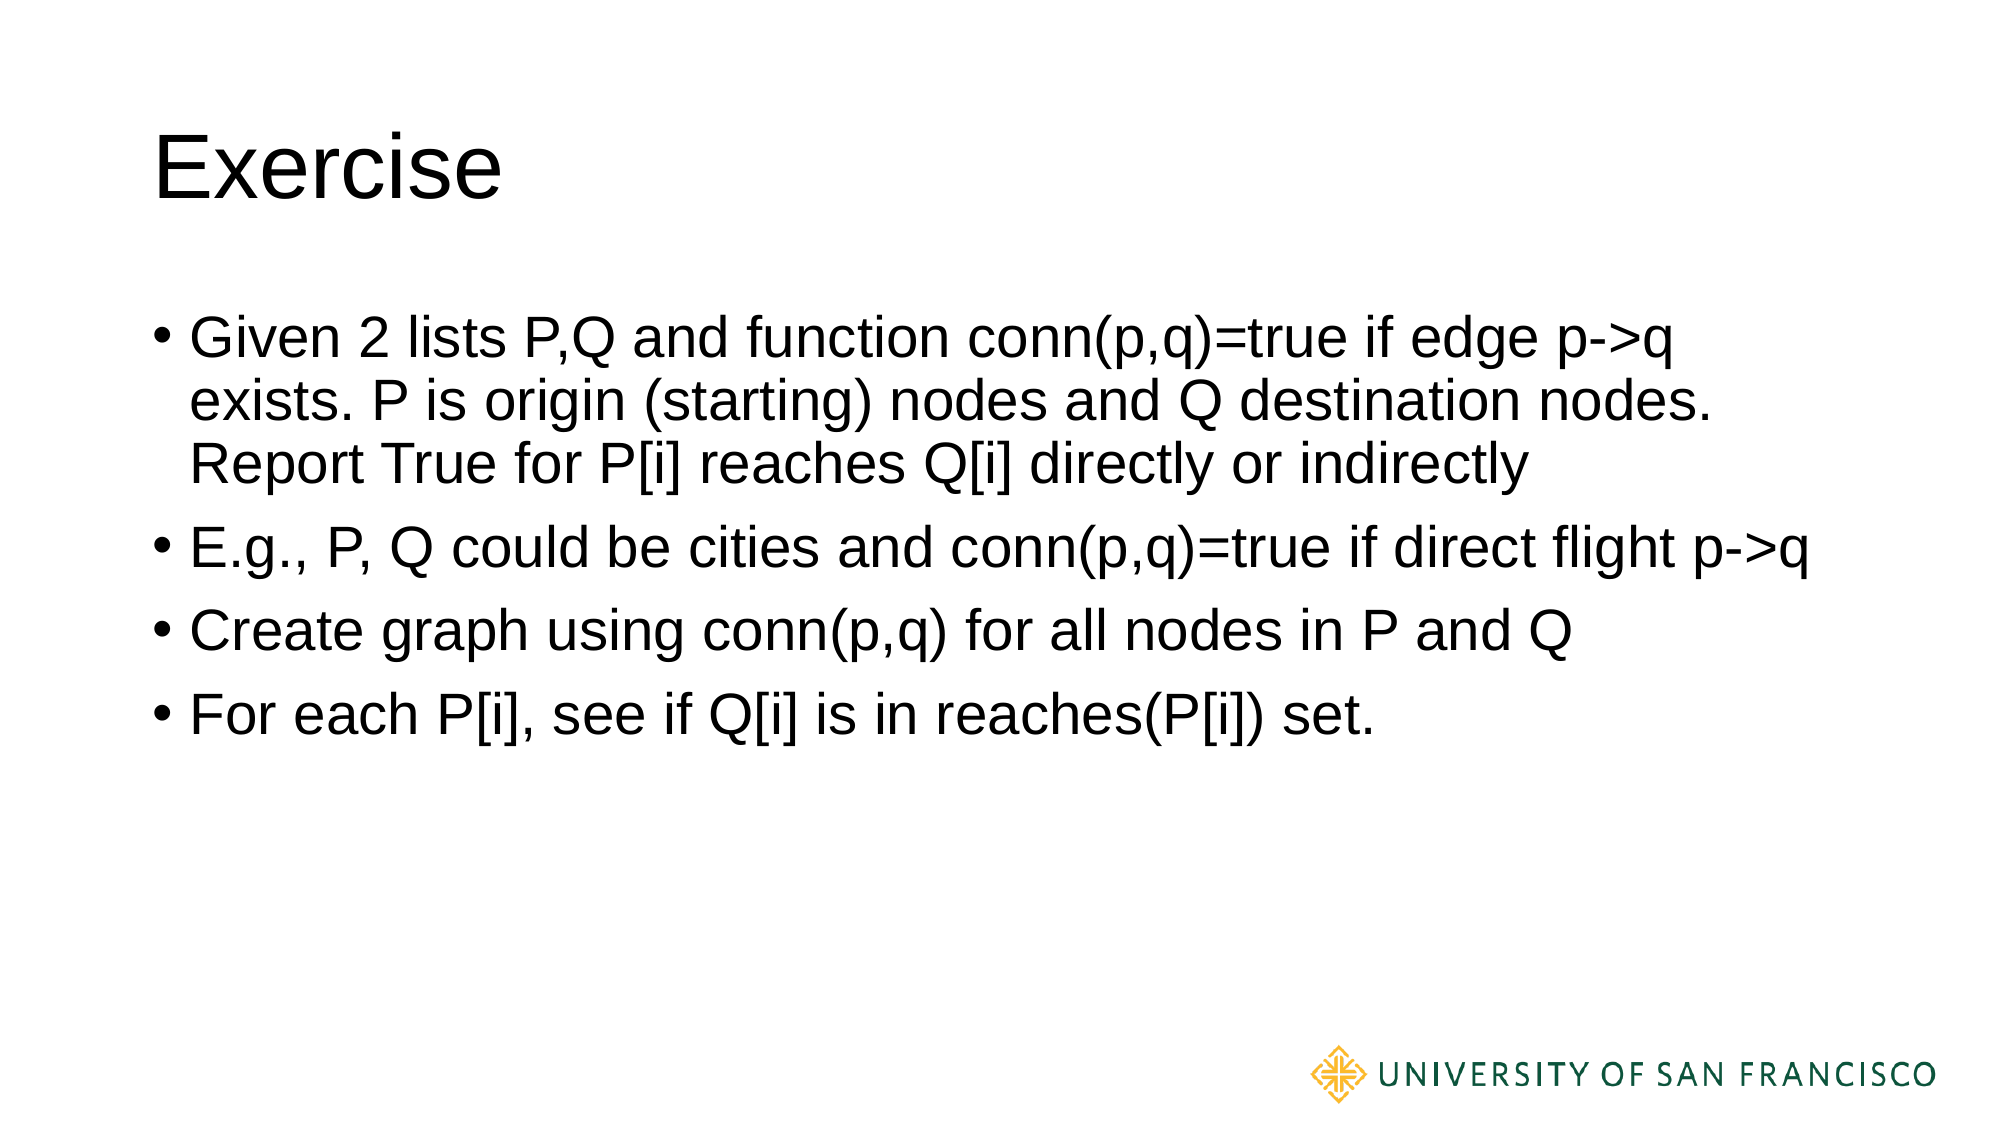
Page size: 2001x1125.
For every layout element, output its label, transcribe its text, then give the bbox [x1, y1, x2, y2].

title Exercise [137, 59, 1863, 278]
list Given 2 lists P,Q and function conn(p,q)=true if edge p->q exists. P is origin (starting) nodes and Q destination nodes. Report True for P[i] reaches Q[i] directly or indirectly E.g., P, Q could be cities and conn(p,q)=true if direct flight p->q Create graph using conn(p,q) for all nodes in P and Q For each P[i], see if Q[i] is in reaches(P[i]) set. [137, 299, 1863, 1014]
